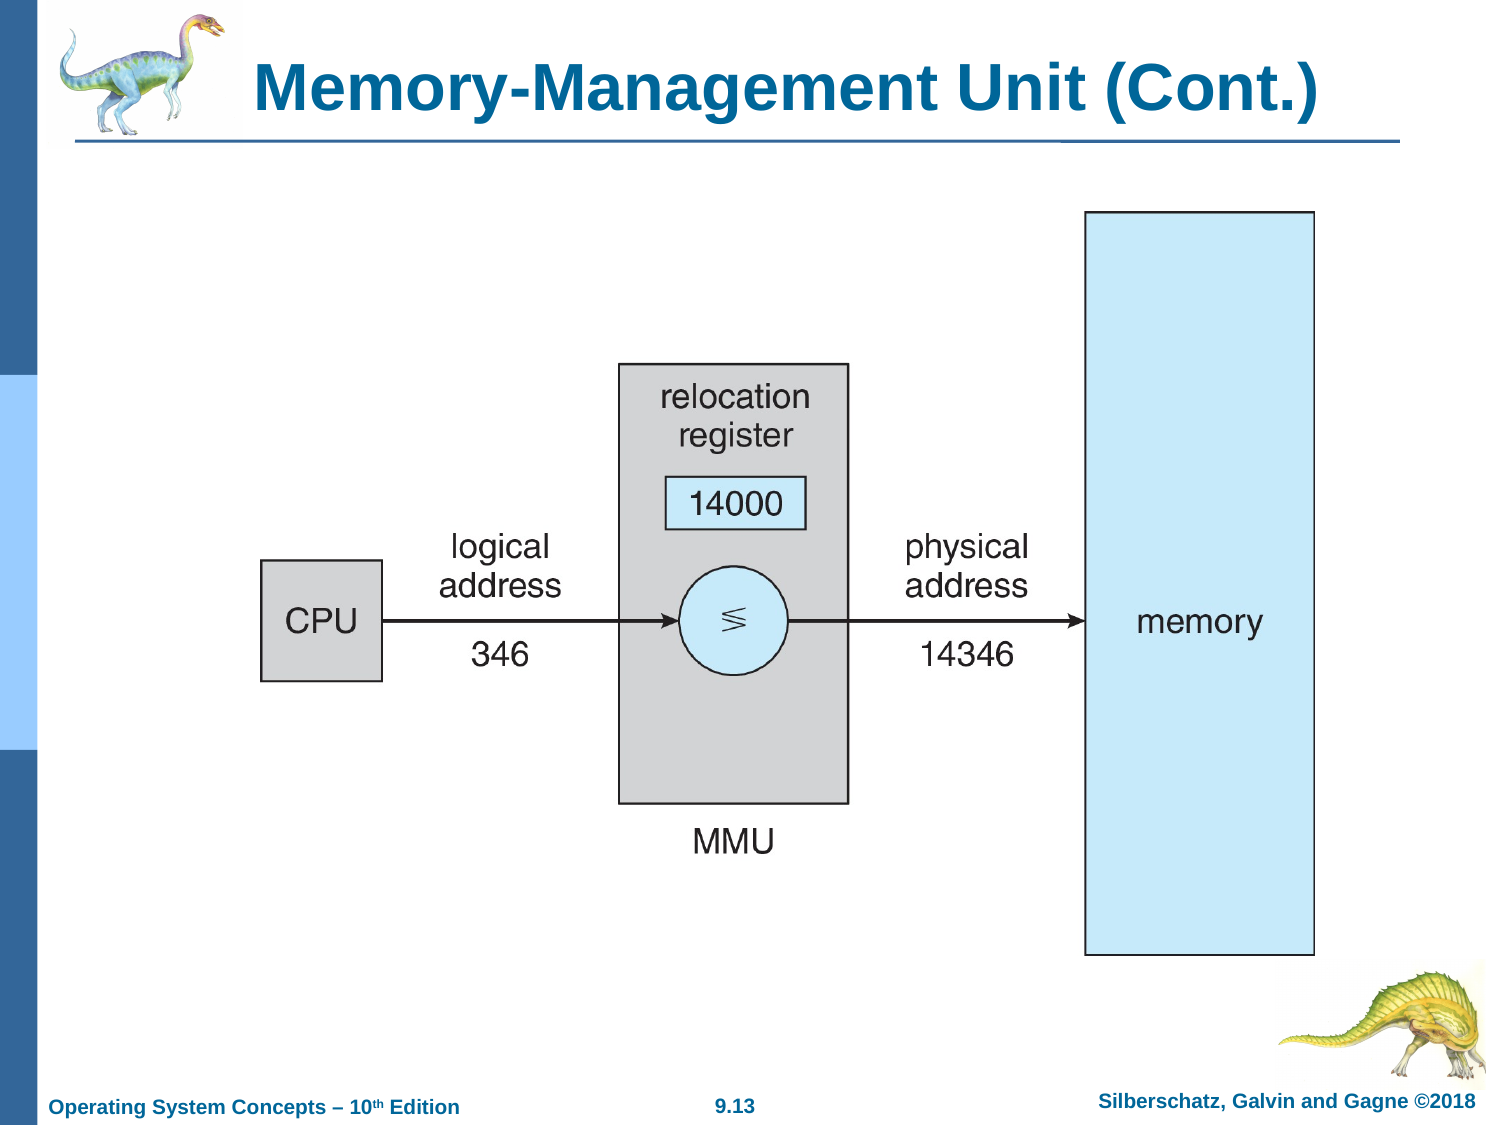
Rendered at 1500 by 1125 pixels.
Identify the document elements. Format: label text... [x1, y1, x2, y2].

title Memory-Management Unit (Cont.) [144, 36, 1431, 132]
picture [1275, 959, 1486, 1090]
picture [46, 0, 243, 149]
picture [259, 211, 1315, 956]
